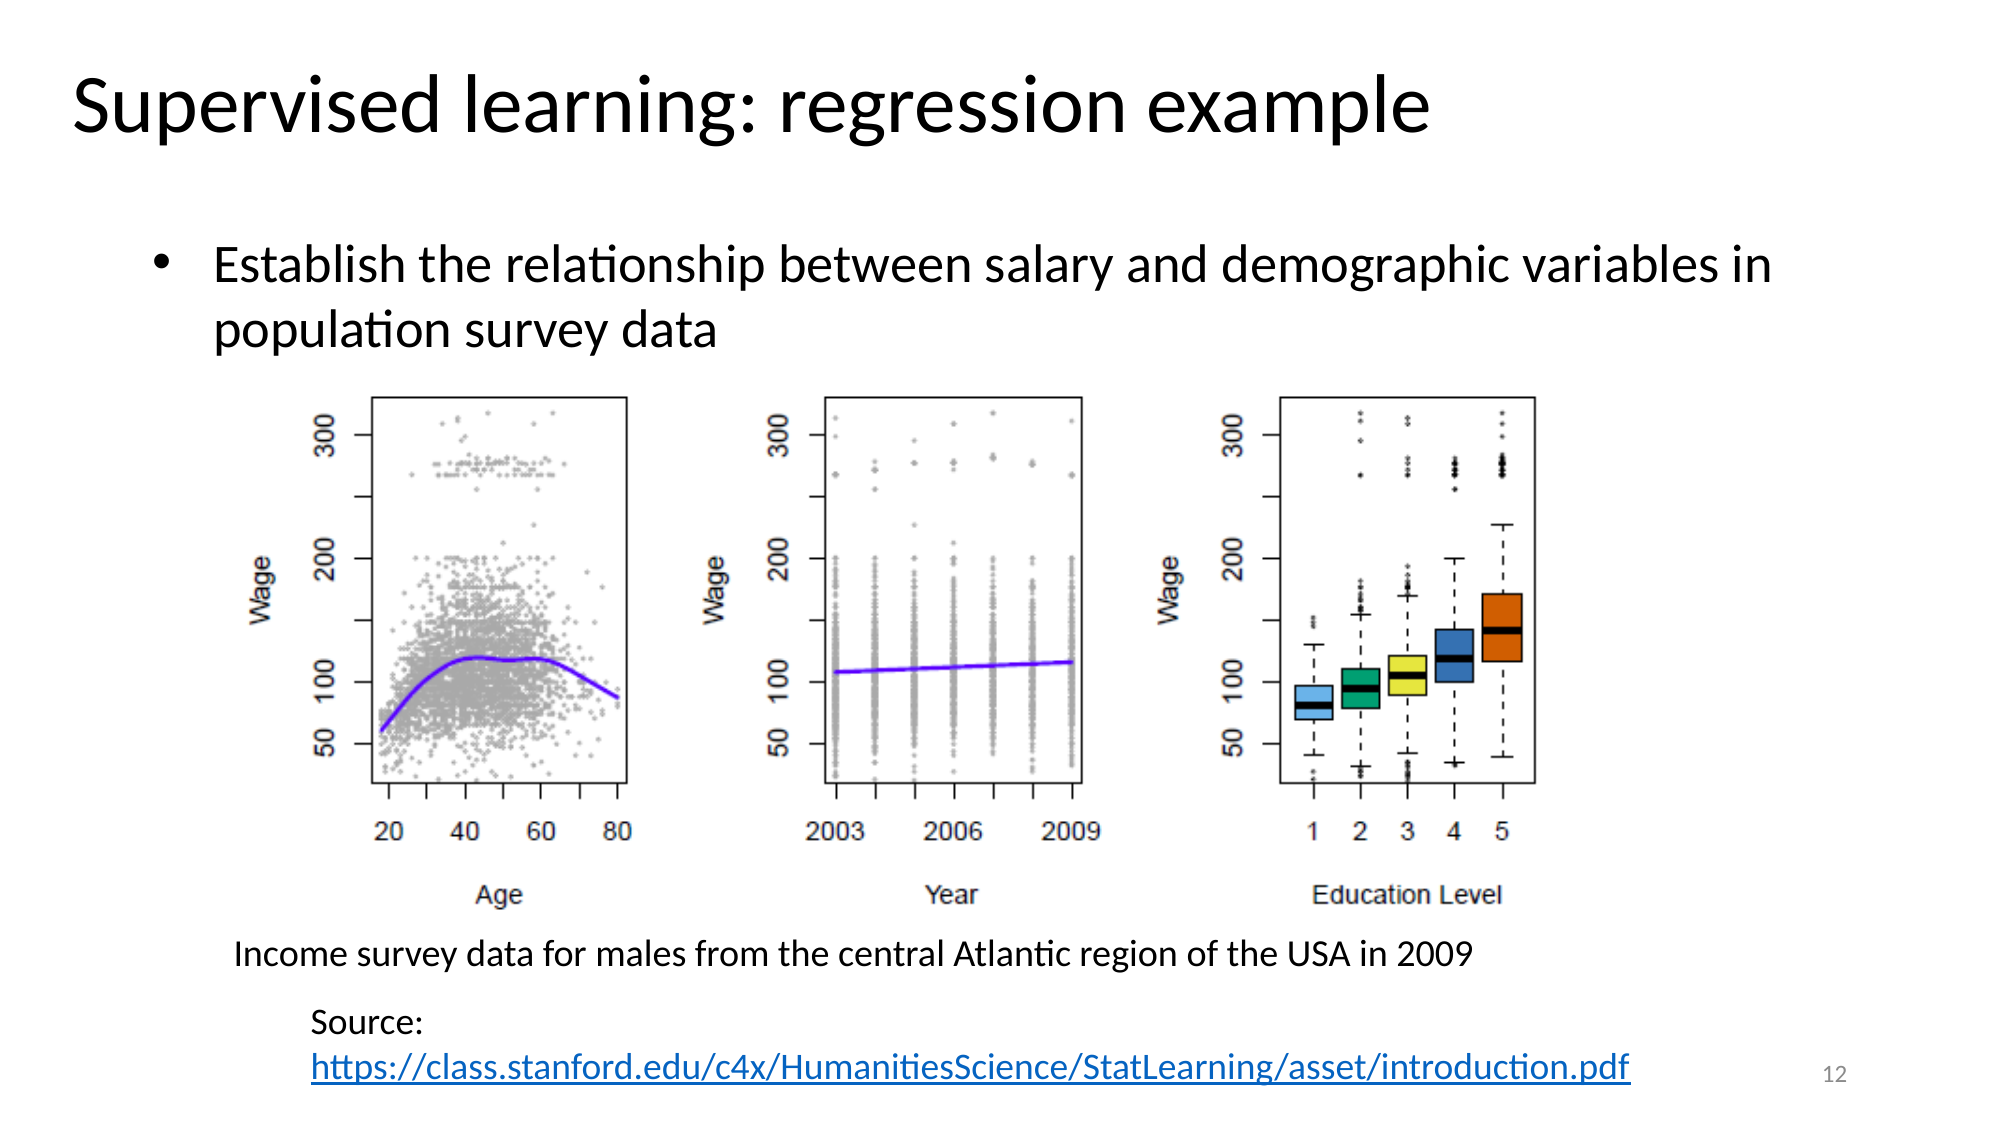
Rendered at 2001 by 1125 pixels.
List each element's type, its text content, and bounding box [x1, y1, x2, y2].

text_box Source: https://class.stanford.edu/c4x/HumanitiesScience/StatLearning/asset/introduction.pdf [295, 989, 1652, 1095]
slide_number 12 [1412, 1042, 1863, 1103]
text_box Supervised learning: regression example [57, 41, 1448, 157]
text_box Income survey data for males from the central Atlantic region of the USA in 2009 [218, 920, 1635, 981]
picture [218, 367, 1570, 938]
text_box Establish the relationship between salary and demographic variables in population survey data [137, 220, 1847, 366]
